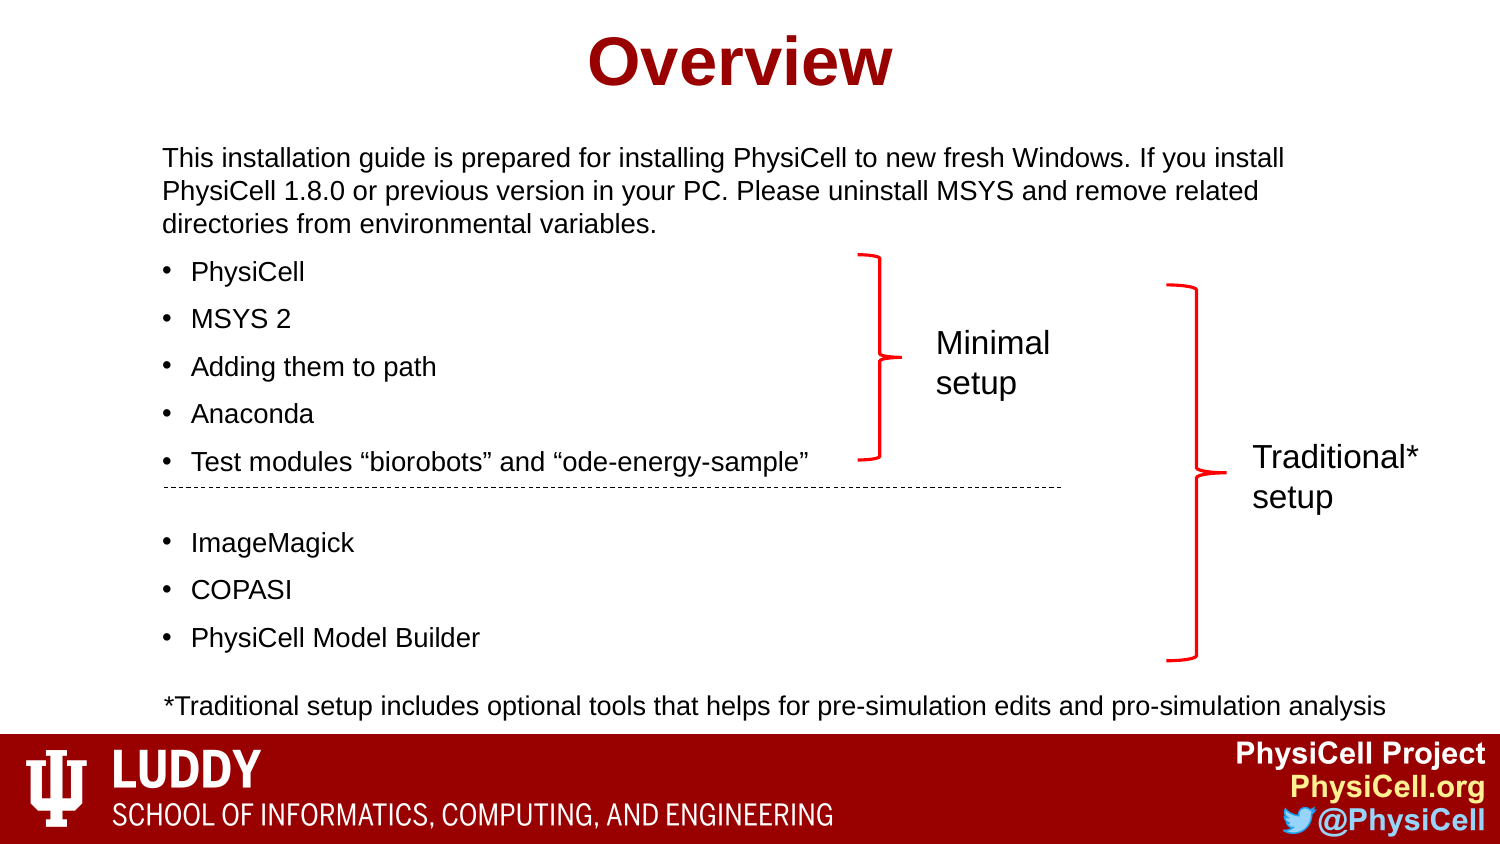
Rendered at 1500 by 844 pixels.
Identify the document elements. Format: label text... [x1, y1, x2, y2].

text_box Traditional* setup [1252, 435, 1476, 516]
text_box [1166, 284, 1227, 662]
text_box Minimal setup [935, 321, 1089, 402]
list This installation guide is prepared for installing PhysiCell to new fresh Windows. If you install PhysiCell 1.8.0 or previous version in your PC. Please uninstall MSYS and remove related directories from environmental variables. PhysiCell MSYS 2 Adding them to path Anaconda Test modules “biorobots” and “ode-energy-sample” ImageMagick COPASI PhysiCell Model Builder [132, 132, 1347, 661]
text_box *Traditional setup includes optional tools that helps for pre-simulation edits and pro-simulation analysis [164, 688, 1409, 721]
picture [0, 734, 1500, 844]
text_box [857, 254, 902, 461]
title Overview [0, 3, 1500, 124]
